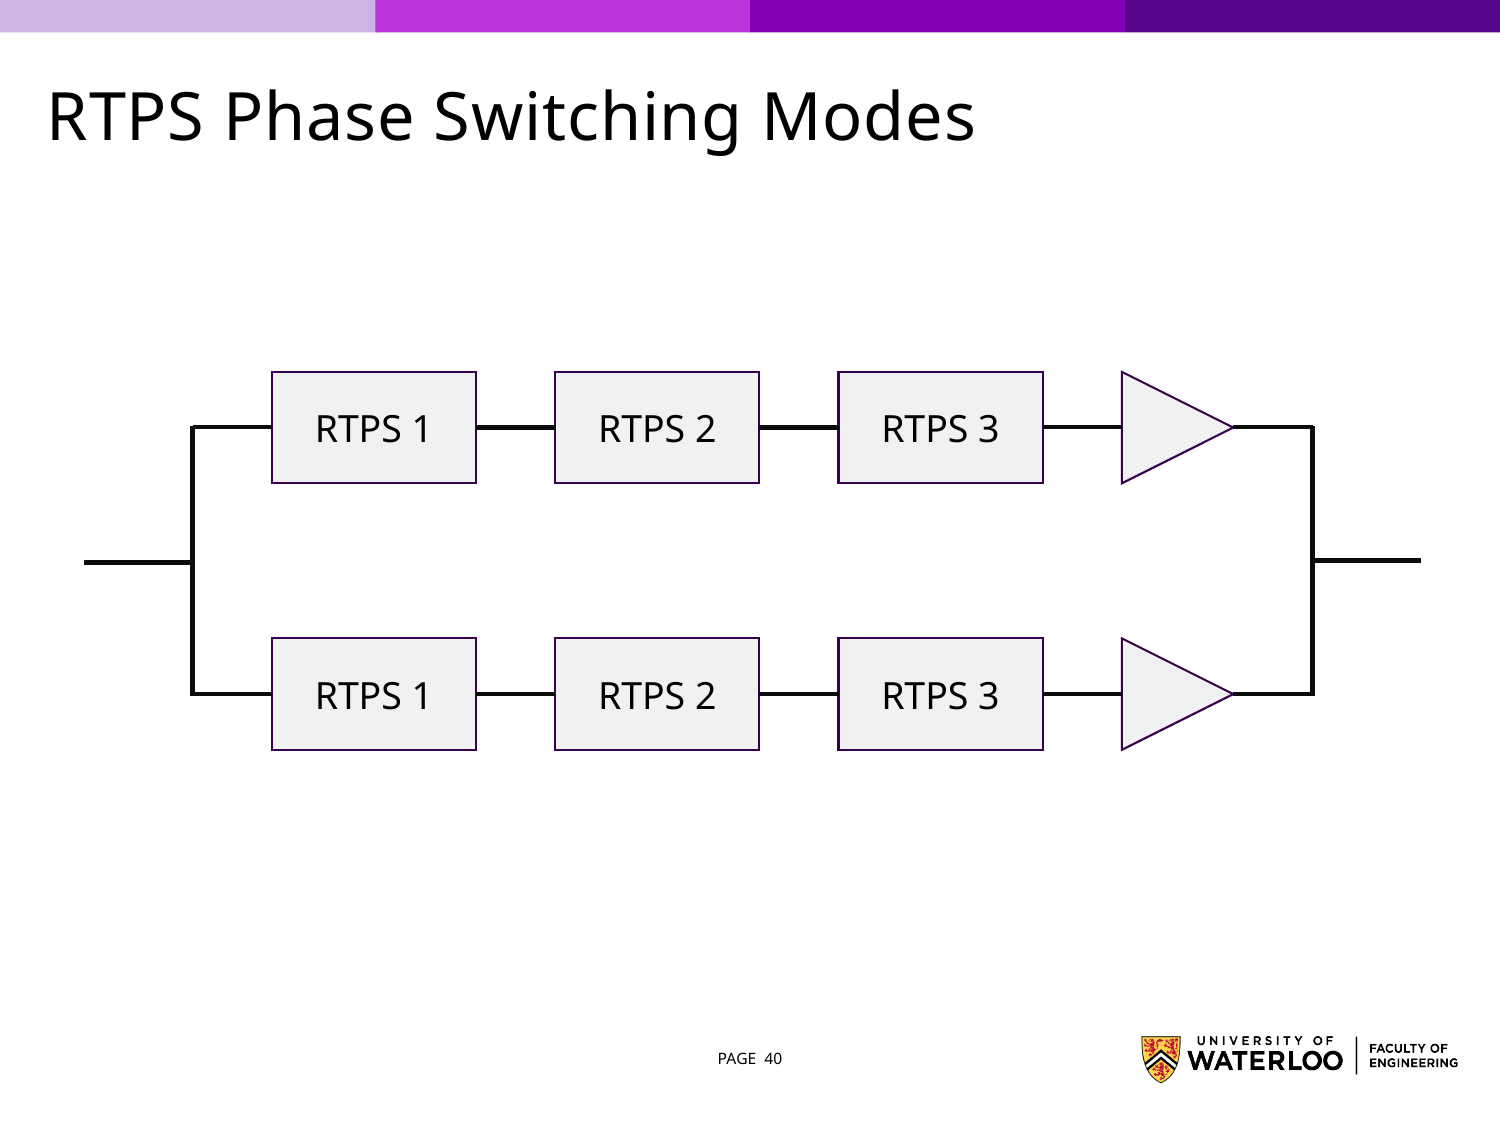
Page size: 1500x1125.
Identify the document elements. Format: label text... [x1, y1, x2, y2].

text_box [1120, 370, 1233, 485]
text_box RTPS 1 [271, 637, 477, 751]
text_box RTPS 2 [554, 371, 760, 484]
text_box RTPS 3 [837, 637, 1044, 751]
text_box RTPS 1 [271, 371, 477, 484]
picture [1098, 1002, 1500, 1117]
slide_number PAGE 40 [687, 1039, 813, 1081]
text_box RTPS 3 [837, 371, 1044, 484]
title RTPS Phase Switching Modes [31, 46, 1456, 194]
text_box [1120, 636, 1233, 752]
text_box RTPS 2 [554, 637, 760, 751]
